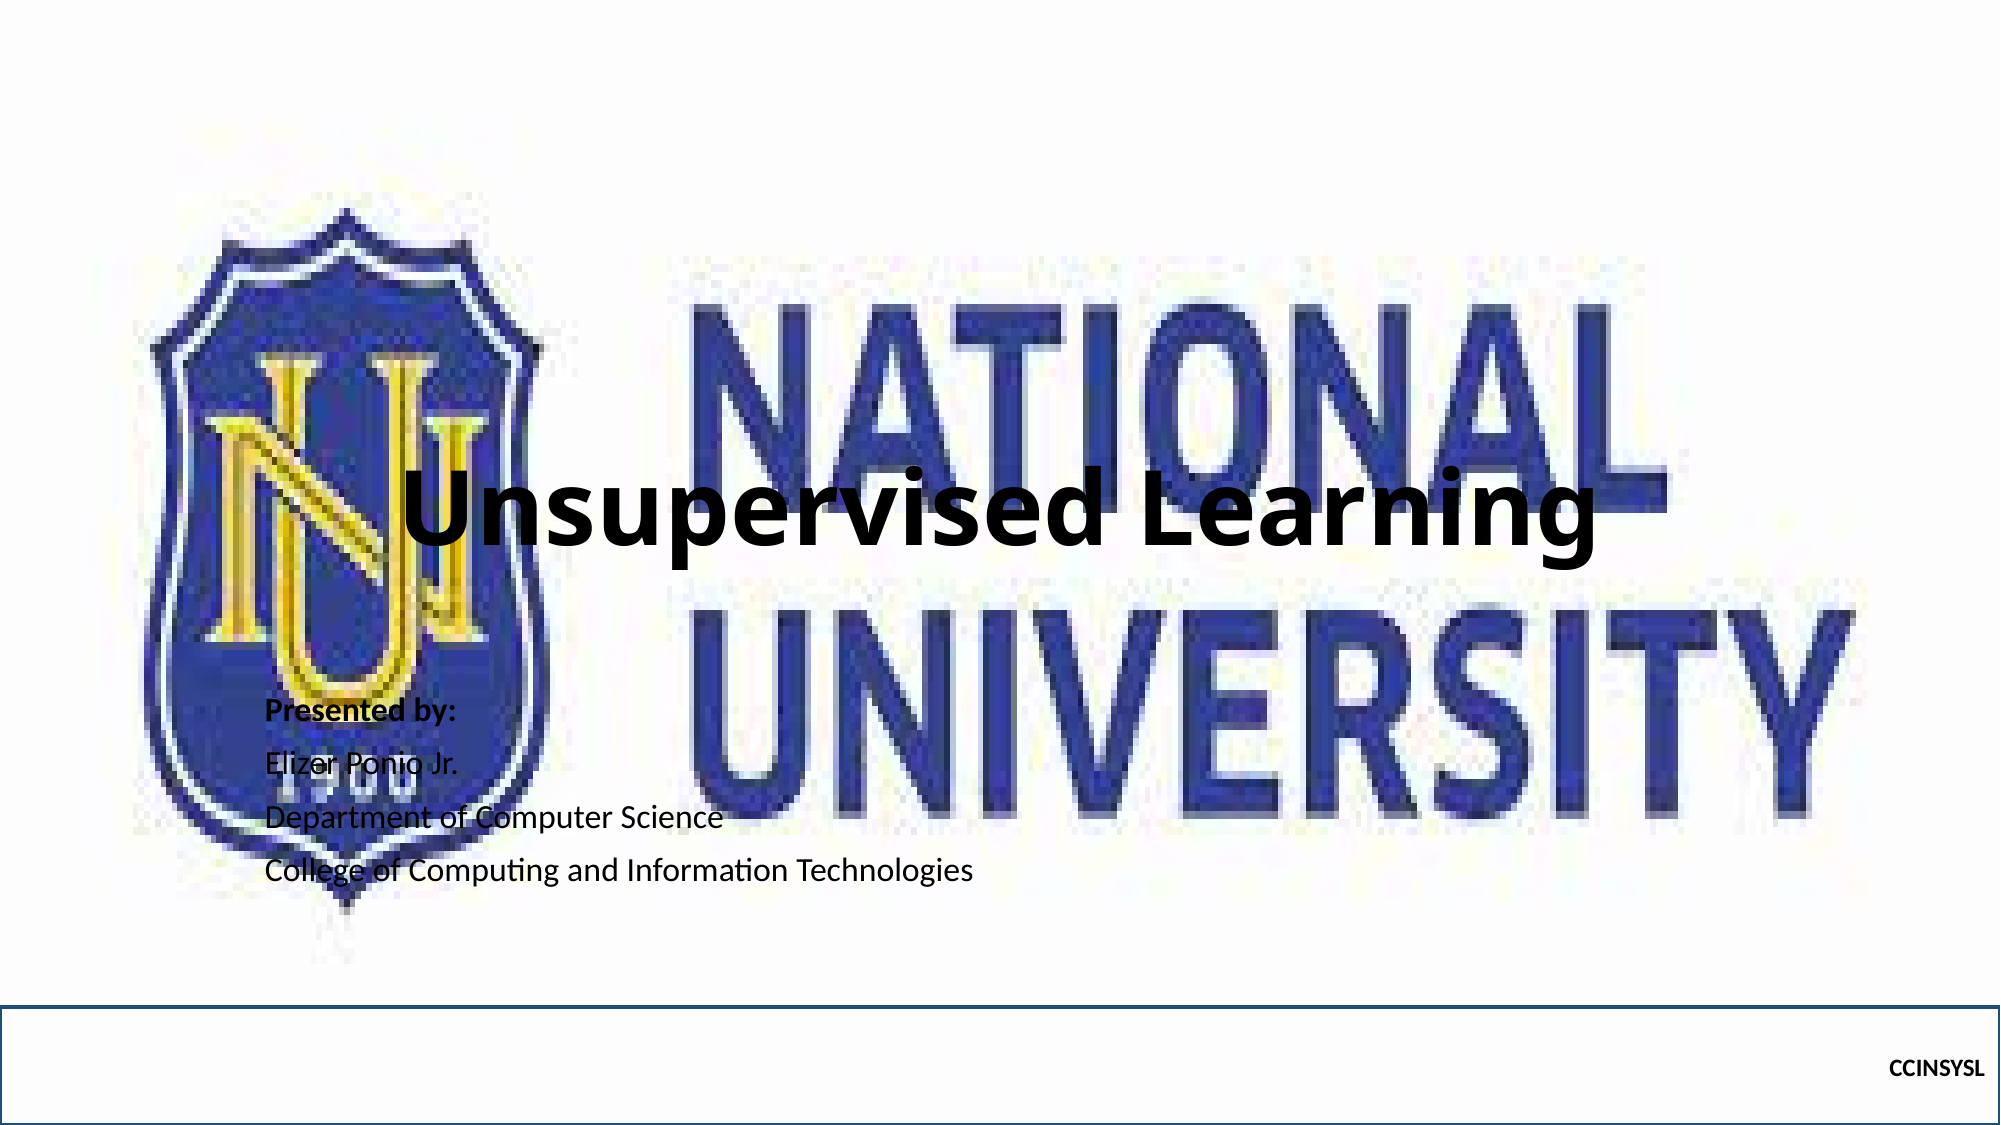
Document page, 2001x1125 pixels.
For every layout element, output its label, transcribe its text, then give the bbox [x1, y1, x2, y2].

footer CCINSYSL [0, 1007, 2000, 1125]
title Unsupervised Learning [249, 184, 1750, 576]
subtitle Presented by: Elizer Ponio Jr. Department of Computer Science College of Computing and Information Technologies [249, 627, 1750, 900]
picture [0, 0, 2000, 1007]
